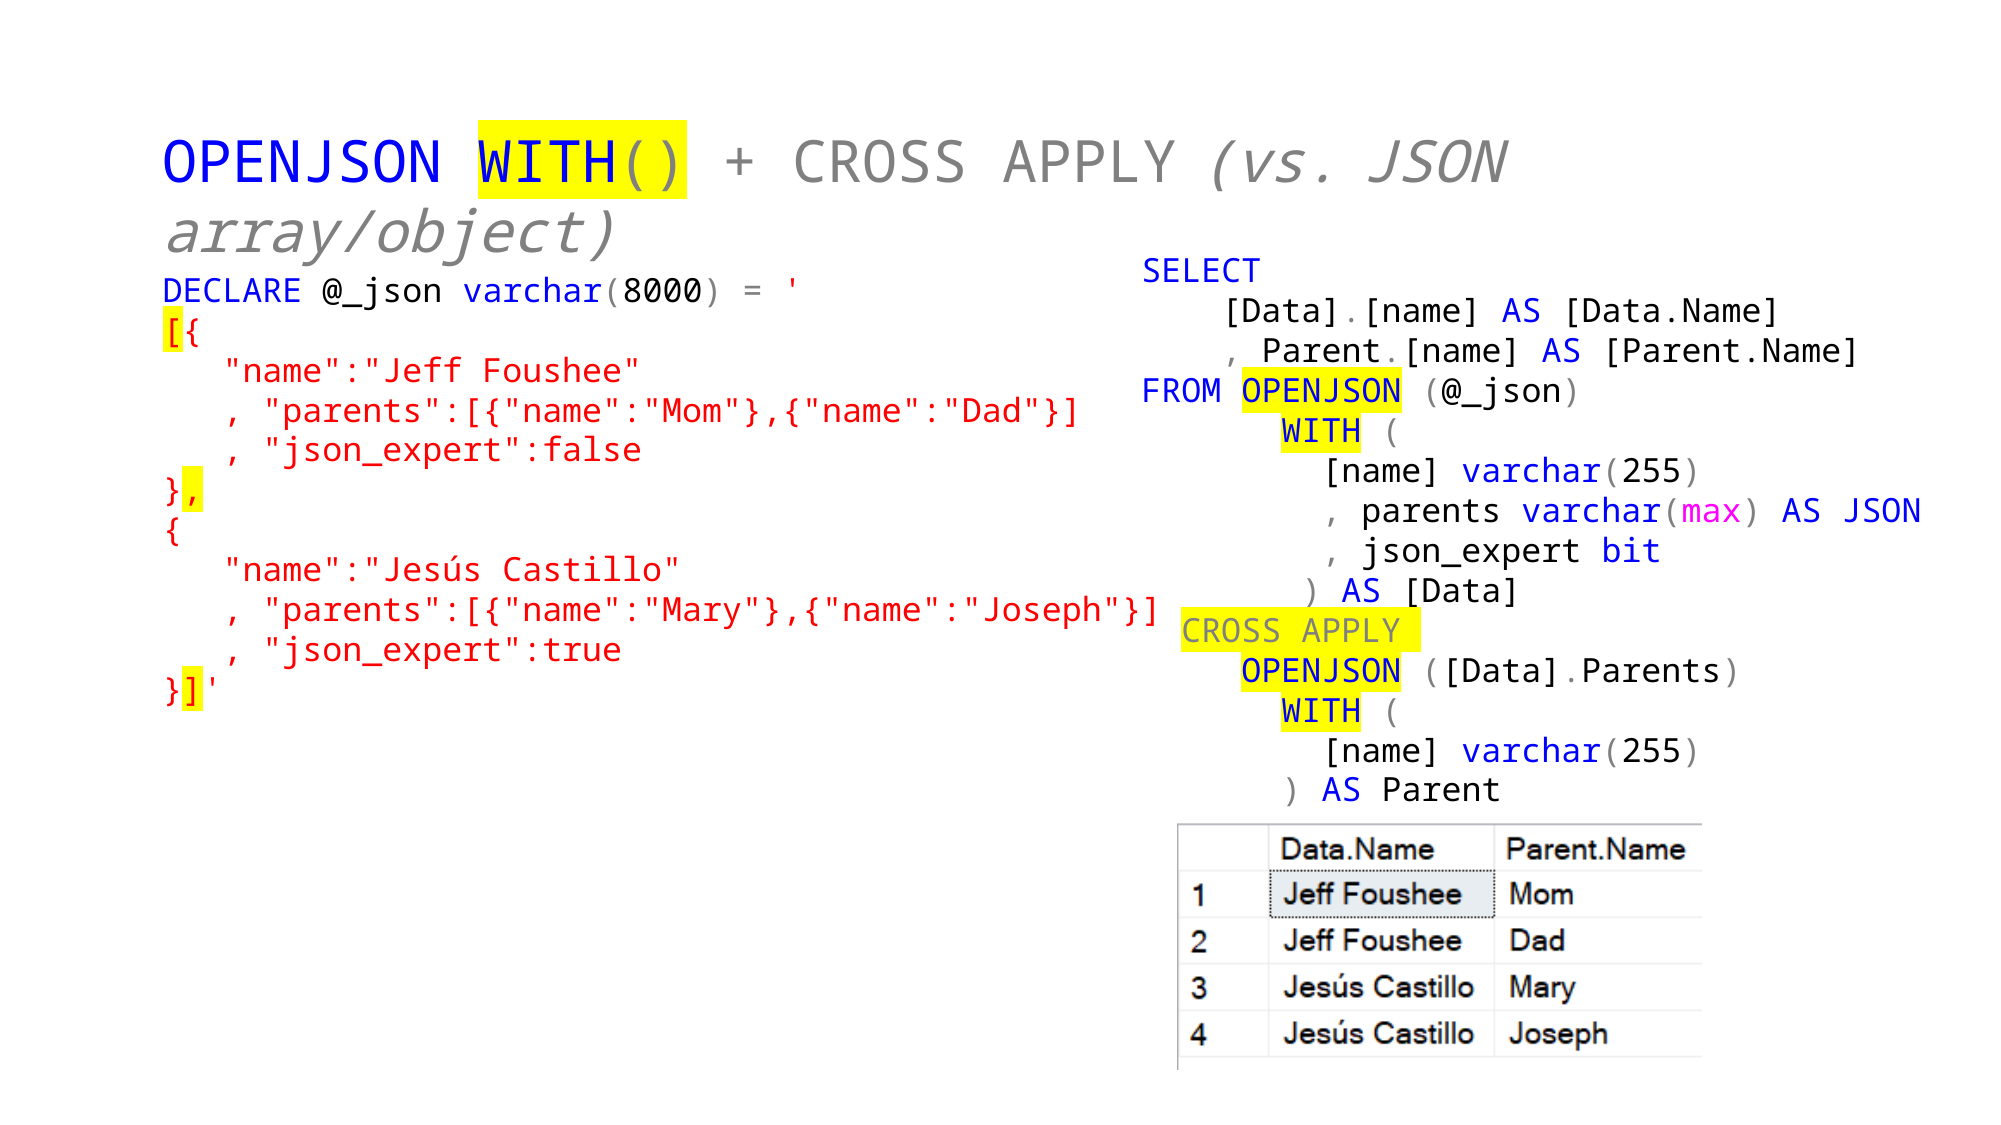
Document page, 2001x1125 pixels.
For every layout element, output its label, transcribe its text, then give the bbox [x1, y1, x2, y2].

text_box SELECT [Data].[name] AS [Data.Name] , Parent.[name] AS [Parent.Name] FROM OPENJSON (@_json) WITH ( [name] varchar(255) , parents varchar(max) AS JSON , json_expert bit ) AS [Data] CROSS APPLY OPENJSON ([Data].Parents) WITH ( [name] varchar(255) ) AS Parent [1126, 242, 1943, 816]
picture [1177, 822, 1702, 1070]
text_box OPENJSON WITH() + CROSS APPLY (vs. JSON array/object) [147, 116, 1853, 261]
text_box DECLARE @_json varchar(8000) = ' [{ "name":"Jeff Foushee" , "parents":[{"name":"Mom"},{"name":"Dad"}] , "json_expert":false }, { "name":"Jesús Castillo" , "parents":[{"name":"Mary"},{"name":"Joseph"}] , "json_expert":true }]' [147, 261, 1126, 756]
